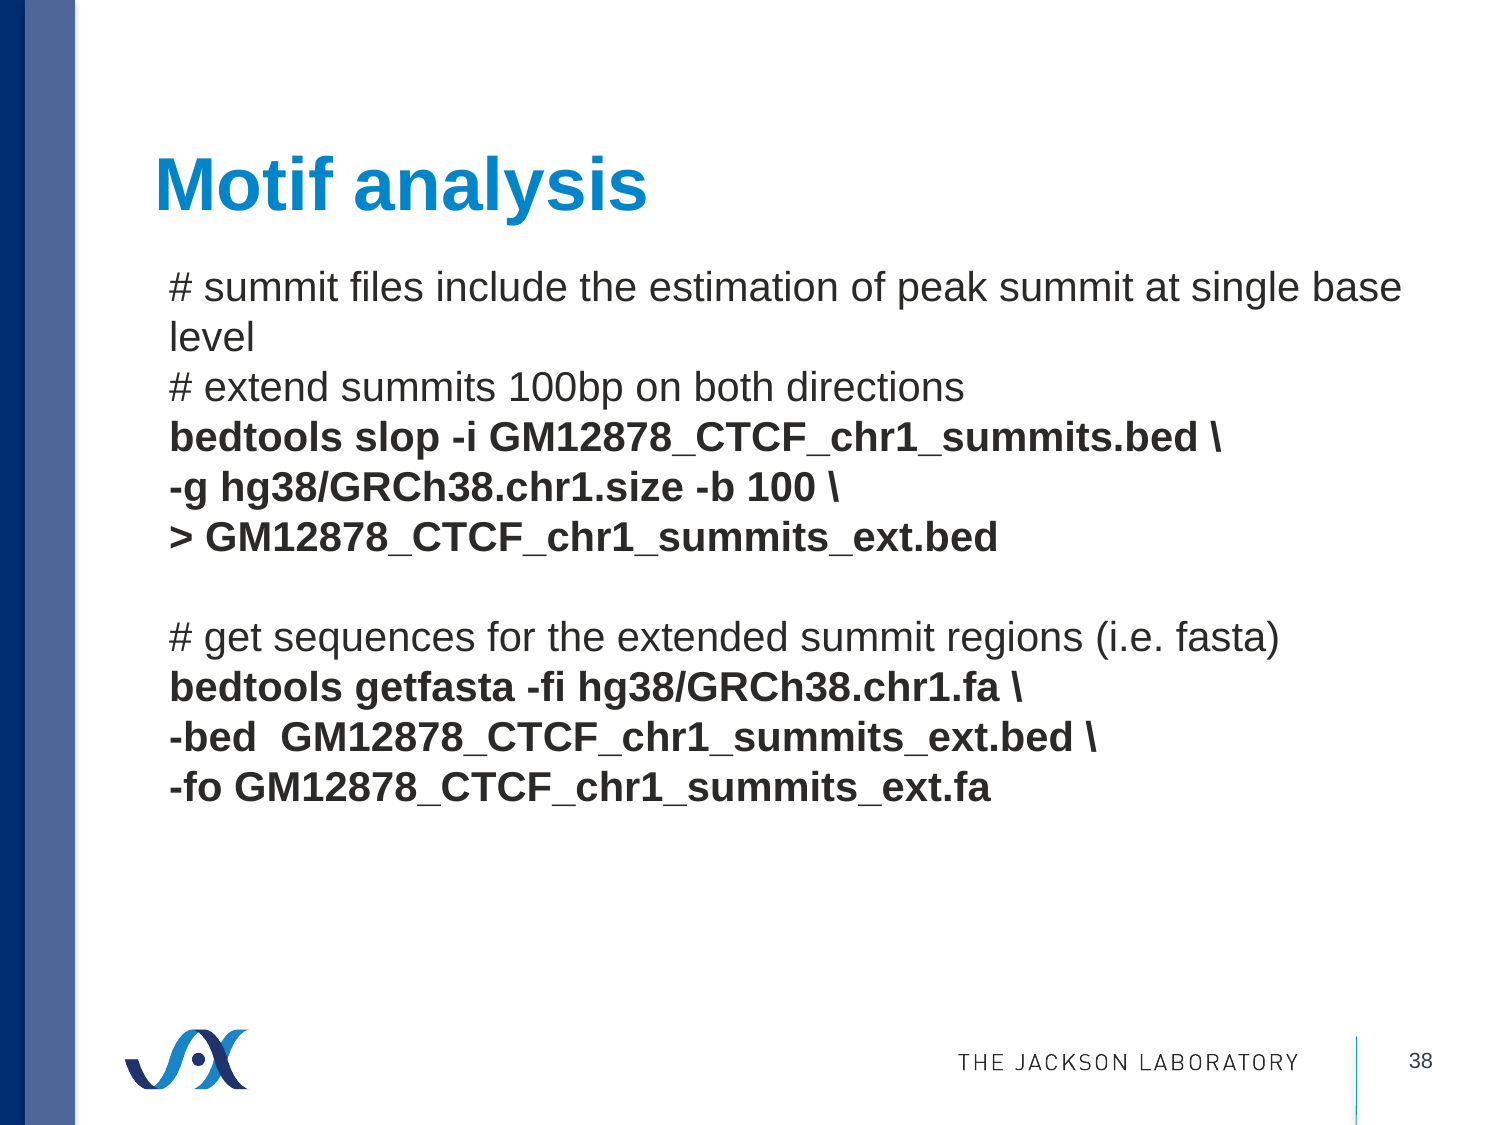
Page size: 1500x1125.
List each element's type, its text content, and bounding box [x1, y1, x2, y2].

picture [957, 1051, 1097, 1076]
title Motif analysis [154, 45, 1448, 233]
picture [110, 1011, 268, 1106]
text_box # summit files include the estimation of peak summit at single base level # extend summits 100bp on both directions bedtools slop -i GM12878_CTCF_chr1_summits.bed \ -g hg38/GRCh38.chr1.size -b 100 \ > GM12878_CTCF_chr1_summits_ext.bed # get sequences for the extended summit regions (i.e. fasta) bedtools getfasta -fi hg38/GRCh38.chr1.fa \ -bed GM12878_CTCF_chr1_summits_ext.bed \ -fo GM12878_CTCF_chr1_summits_ext.fa [154, 252, 1469, 818]
slide_number 38 [1097, 1030, 1448, 1091]
